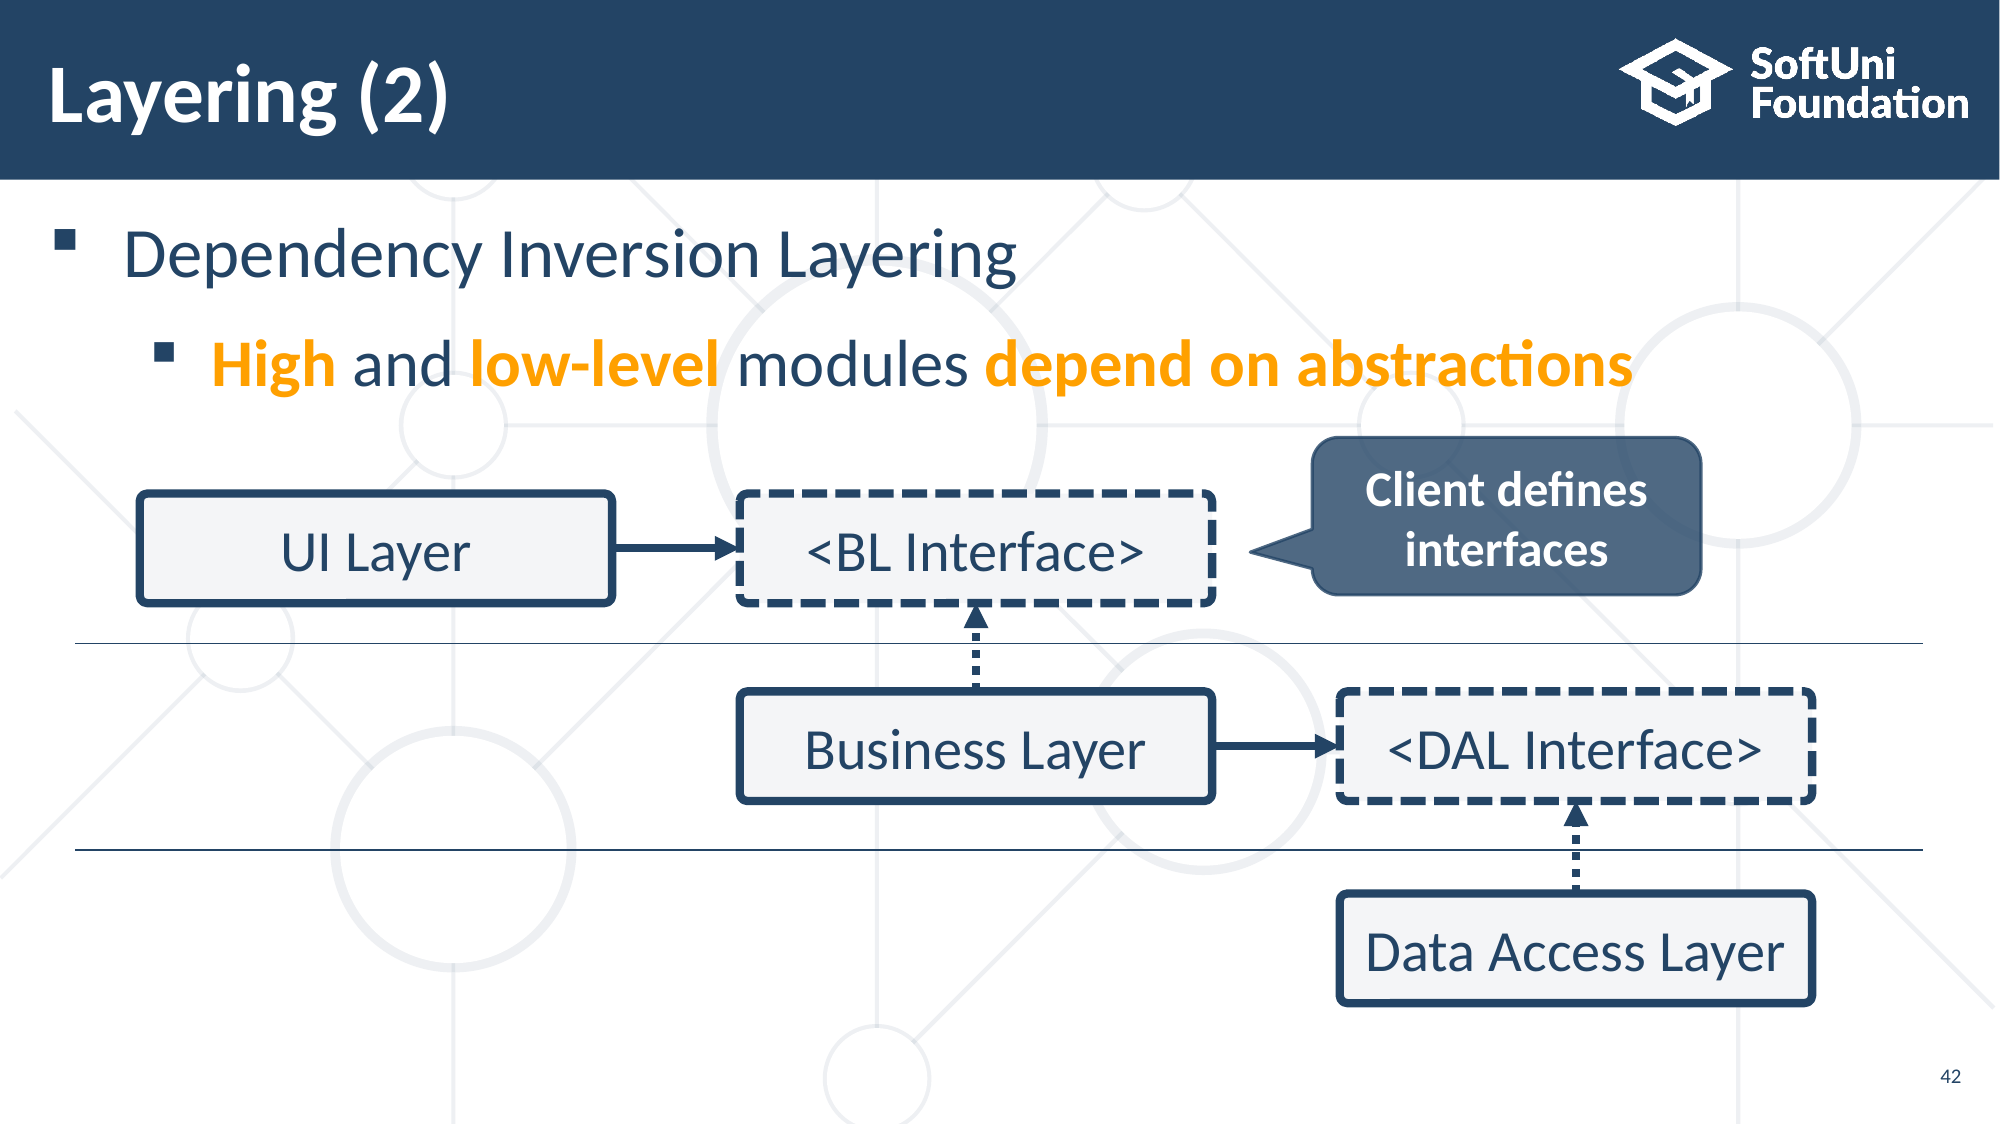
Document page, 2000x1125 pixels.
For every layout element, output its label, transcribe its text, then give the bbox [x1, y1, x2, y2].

slide_number 42 [1896, 1049, 1968, 1101]
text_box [139, 862, 1813, 1004]
list Dependency Inversion Layering High and low-level modules depend on abstractions [31, 196, 1970, 1050]
picture [1618, 38, 1968, 126]
text_box Client defines interfaces [1310, 435, 1704, 492]
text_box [139, 655, 1813, 849]
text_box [139, 493, 1813, 643]
title Layering (2) [31, 16, 1591, 162]
